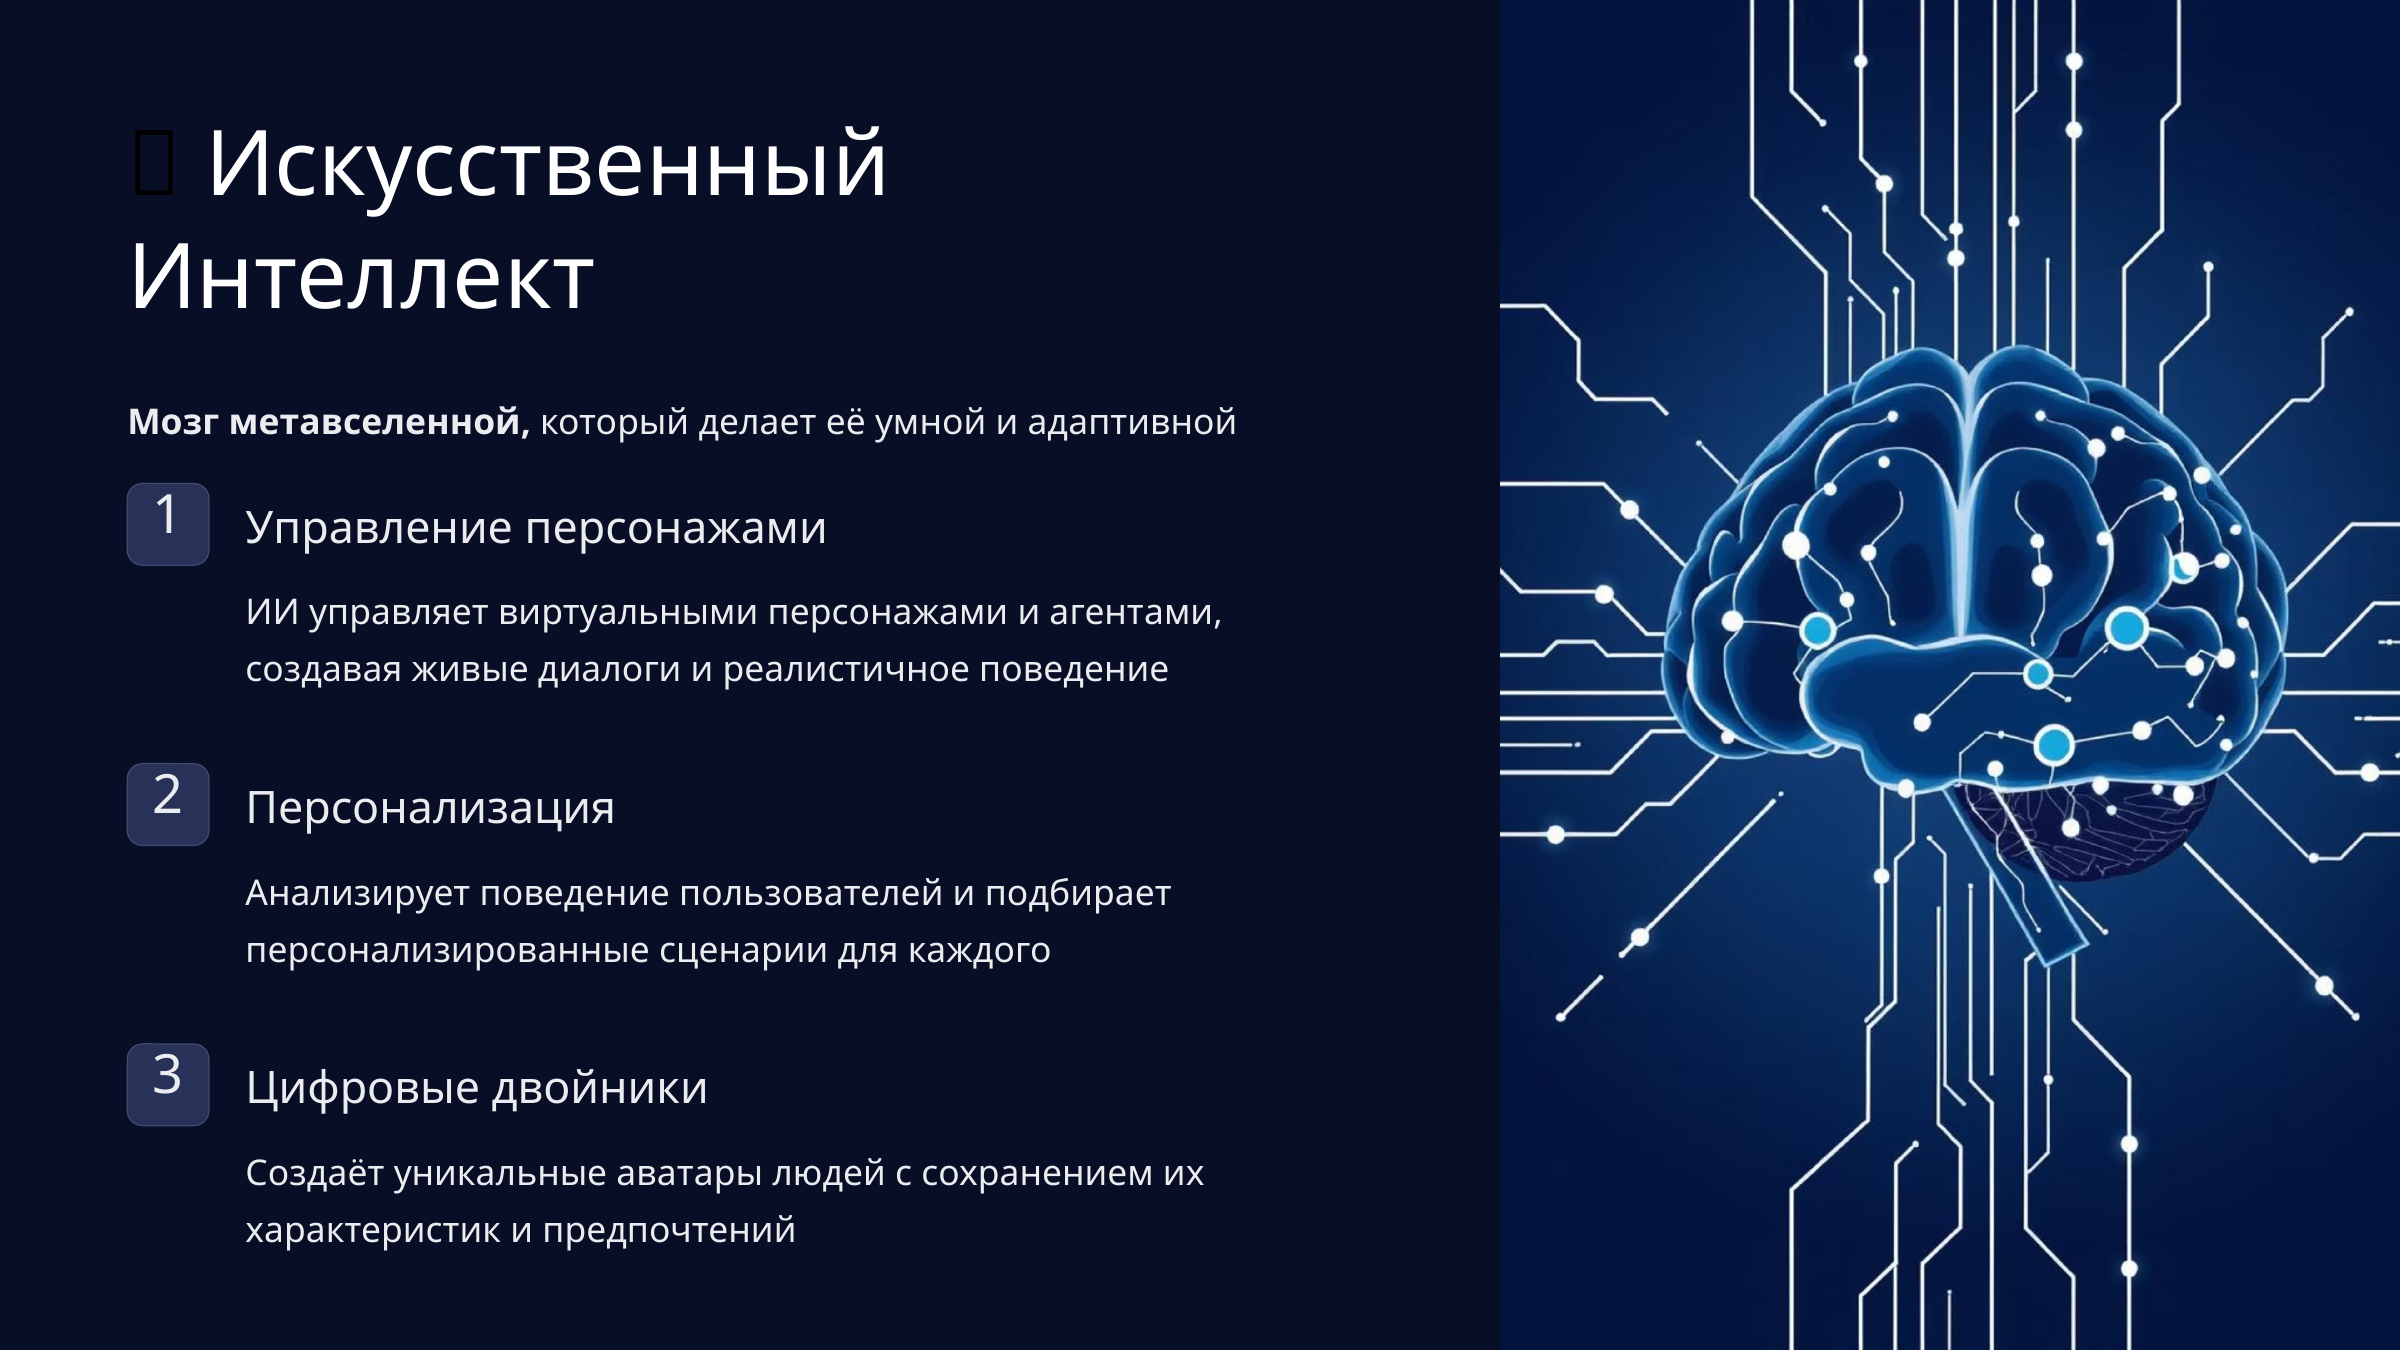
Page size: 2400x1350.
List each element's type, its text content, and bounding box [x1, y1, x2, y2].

text_box [127, 763, 210, 846]
text_box Персонализация [245, 776, 700, 833]
text_box Анализирует поведение пользователей и подбирает персонализированные сценарии для каждого [245, 854, 1373, 972]
picture [1499, 0, 2400, 1350]
text_box ИИ управляет виртуальными персонажами и агентами, создавая живые диалоги и реалистичное поведение [245, 574, 1373, 691]
text_box [127, 1043, 210, 1126]
text_box Создаёт уникальные аватары людей с сохранением их характеристик и предпочтений [245, 1134, 1373, 1252]
text_box 1 [140, 490, 196, 559]
text_box Мозг метавселенной, который делает её умной и адаптивной [127, 384, 1373, 443]
text_box 3 [140, 1050, 196, 1119]
text_box 2 [140, 770, 196, 839]
text_box 🤖 Искусственный Интеллект [127, 99, 1373, 330]
text_box Цифровые двойники [245, 1056, 711, 1114]
text_box Управление персонажами [245, 495, 832, 553]
text_box [127, 483, 210, 566]
